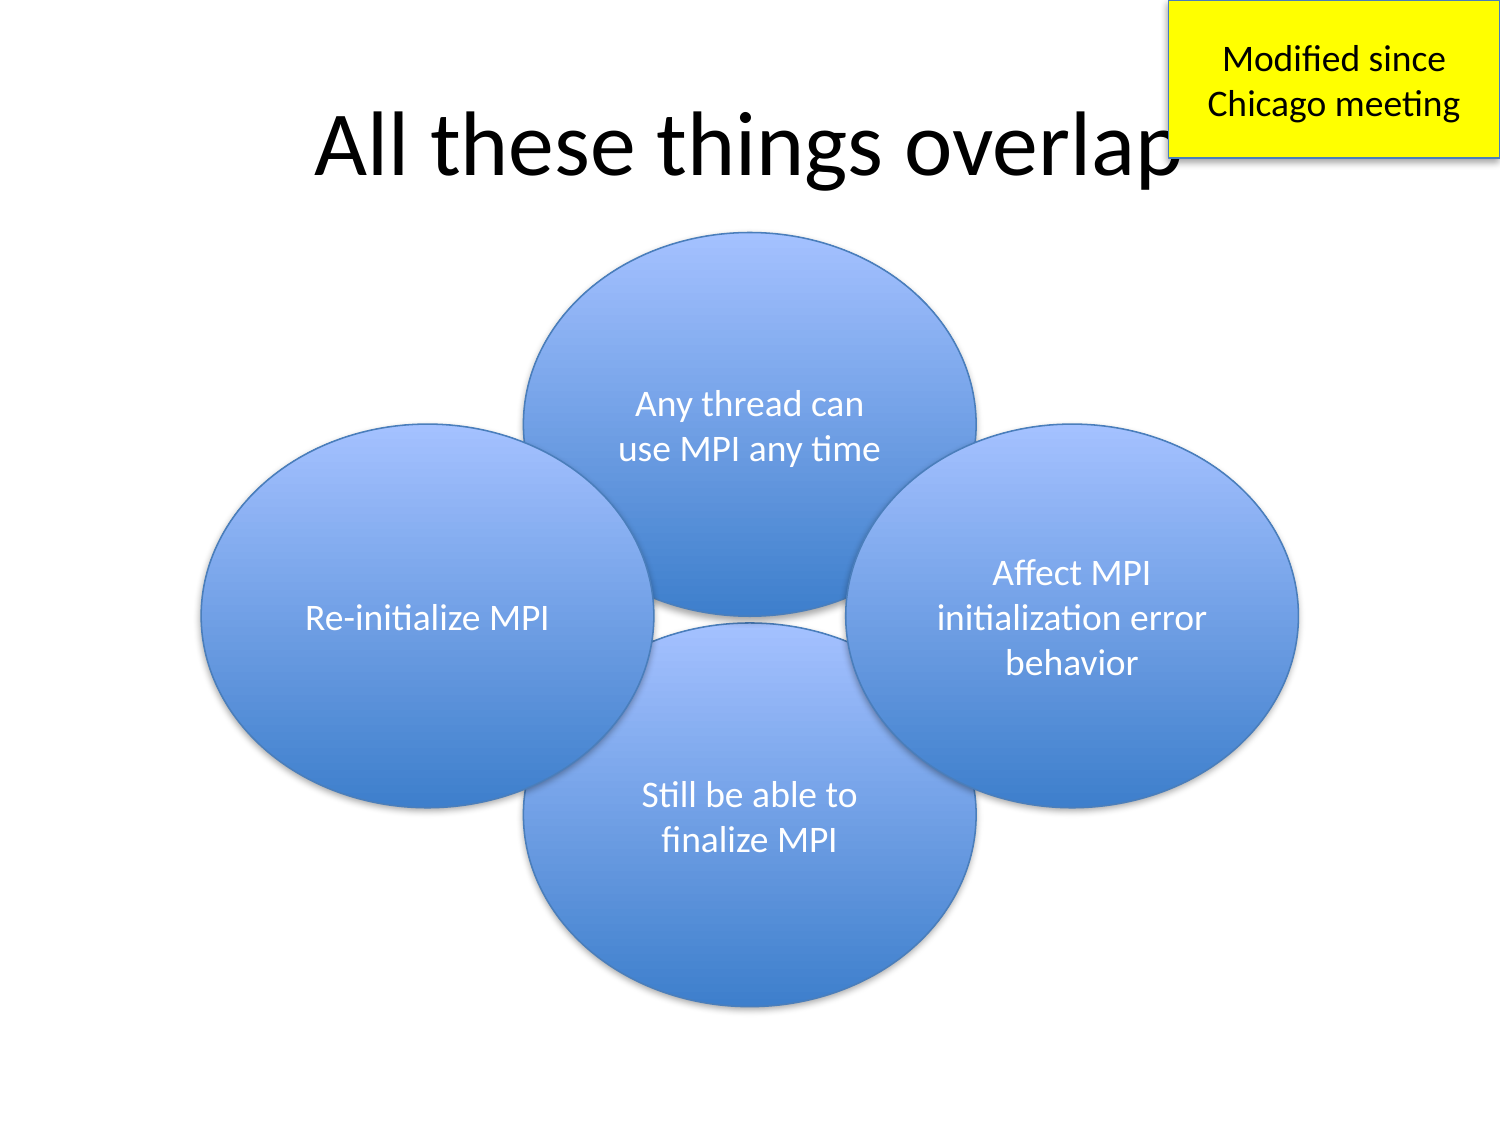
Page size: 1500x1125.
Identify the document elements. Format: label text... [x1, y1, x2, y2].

title All these things overlap [75, 45, 1425, 233]
text_box Still be able to finalize MPI [522, 624, 977, 1008]
text_box Affect MPI initialization error behavior [844, 423, 1300, 809]
text_box Modified since Chicago meeting [1168, 0, 1500, 159]
text_box Any thread can use MPI any time [522, 231, 977, 618]
text_box Re-initialize MPI [200, 423, 655, 809]
